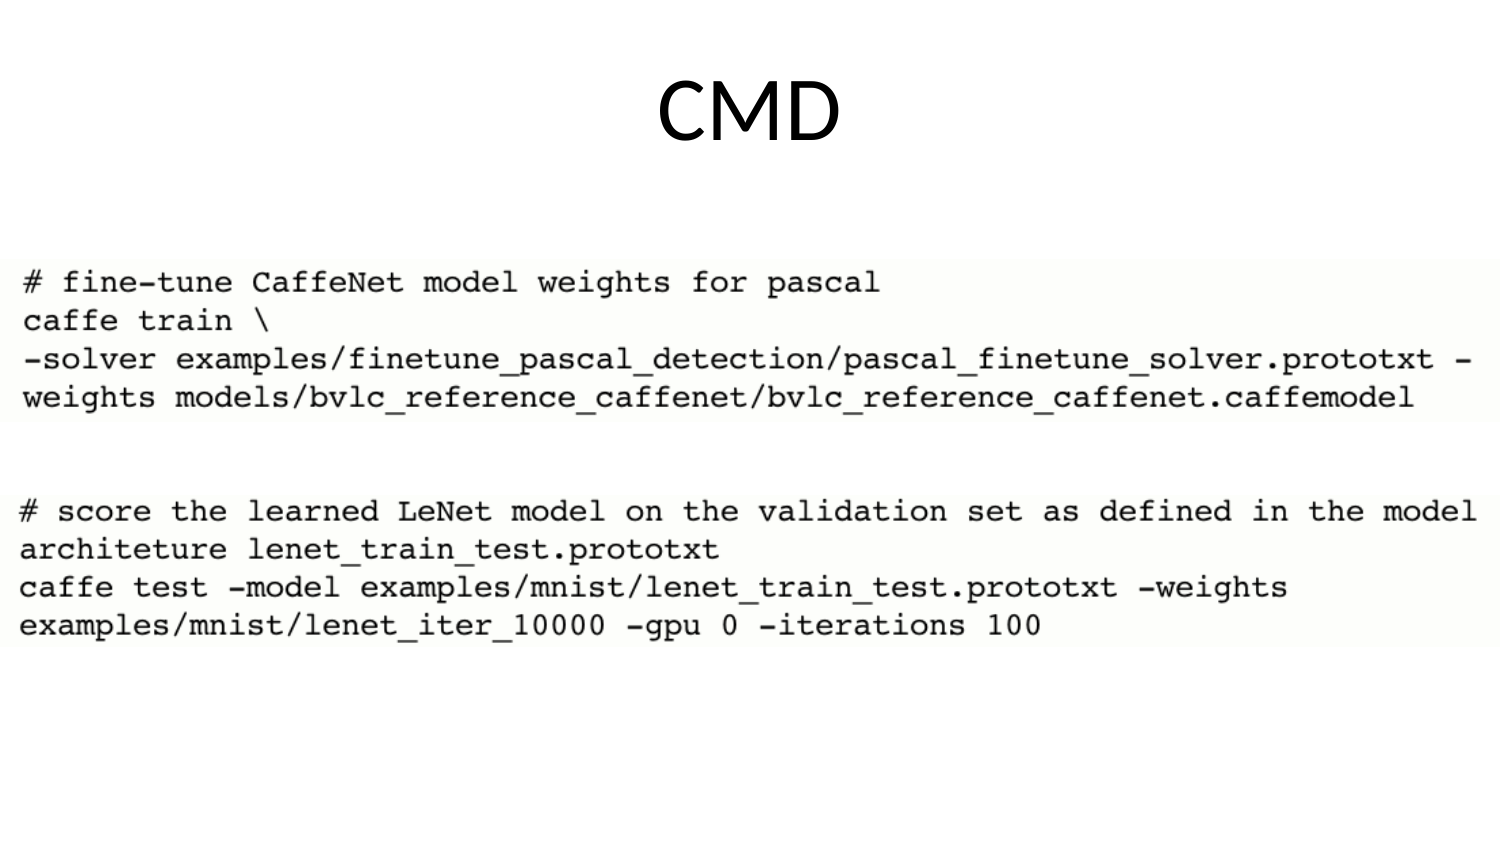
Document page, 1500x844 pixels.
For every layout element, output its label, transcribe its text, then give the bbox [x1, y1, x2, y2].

picture [0, 494, 1500, 648]
title CMD [75, 33, 1425, 175]
picture [0, 259, 1500, 422]
